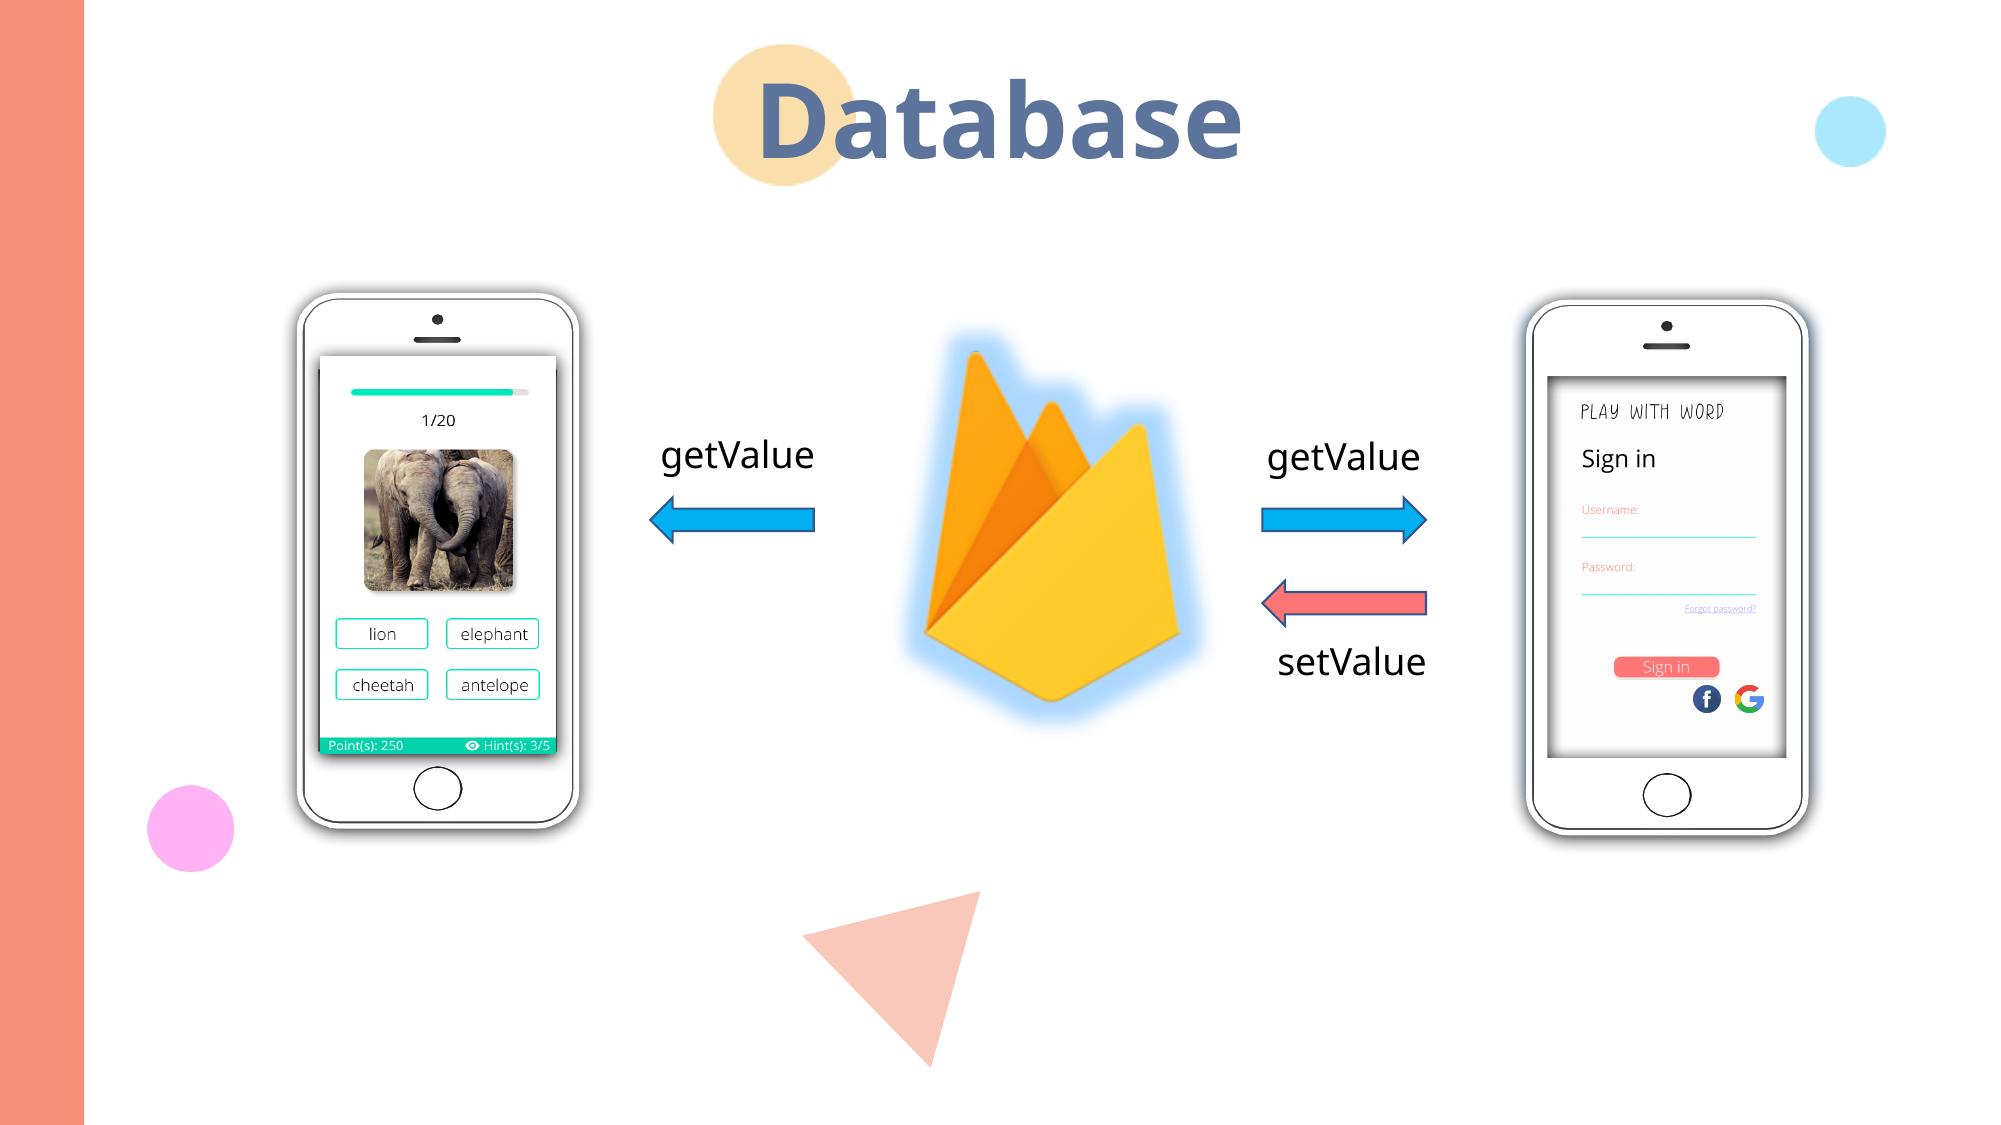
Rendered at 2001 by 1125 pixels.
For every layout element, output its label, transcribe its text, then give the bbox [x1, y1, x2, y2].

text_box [650, 423, 826, 543]
text_box [0, 0, 85, 1125]
text_box Database [382, 46, 1618, 187]
text_box [800, 889, 982, 1070]
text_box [1252, 425, 1436, 543]
picture [862, 337, 1243, 718]
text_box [1262, 580, 1443, 692]
picture [1815, 96, 1886, 167]
picture [147, 785, 234, 872]
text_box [1526, 299, 1809, 836]
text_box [296, 292, 580, 829]
picture [713, 44, 856, 186]
